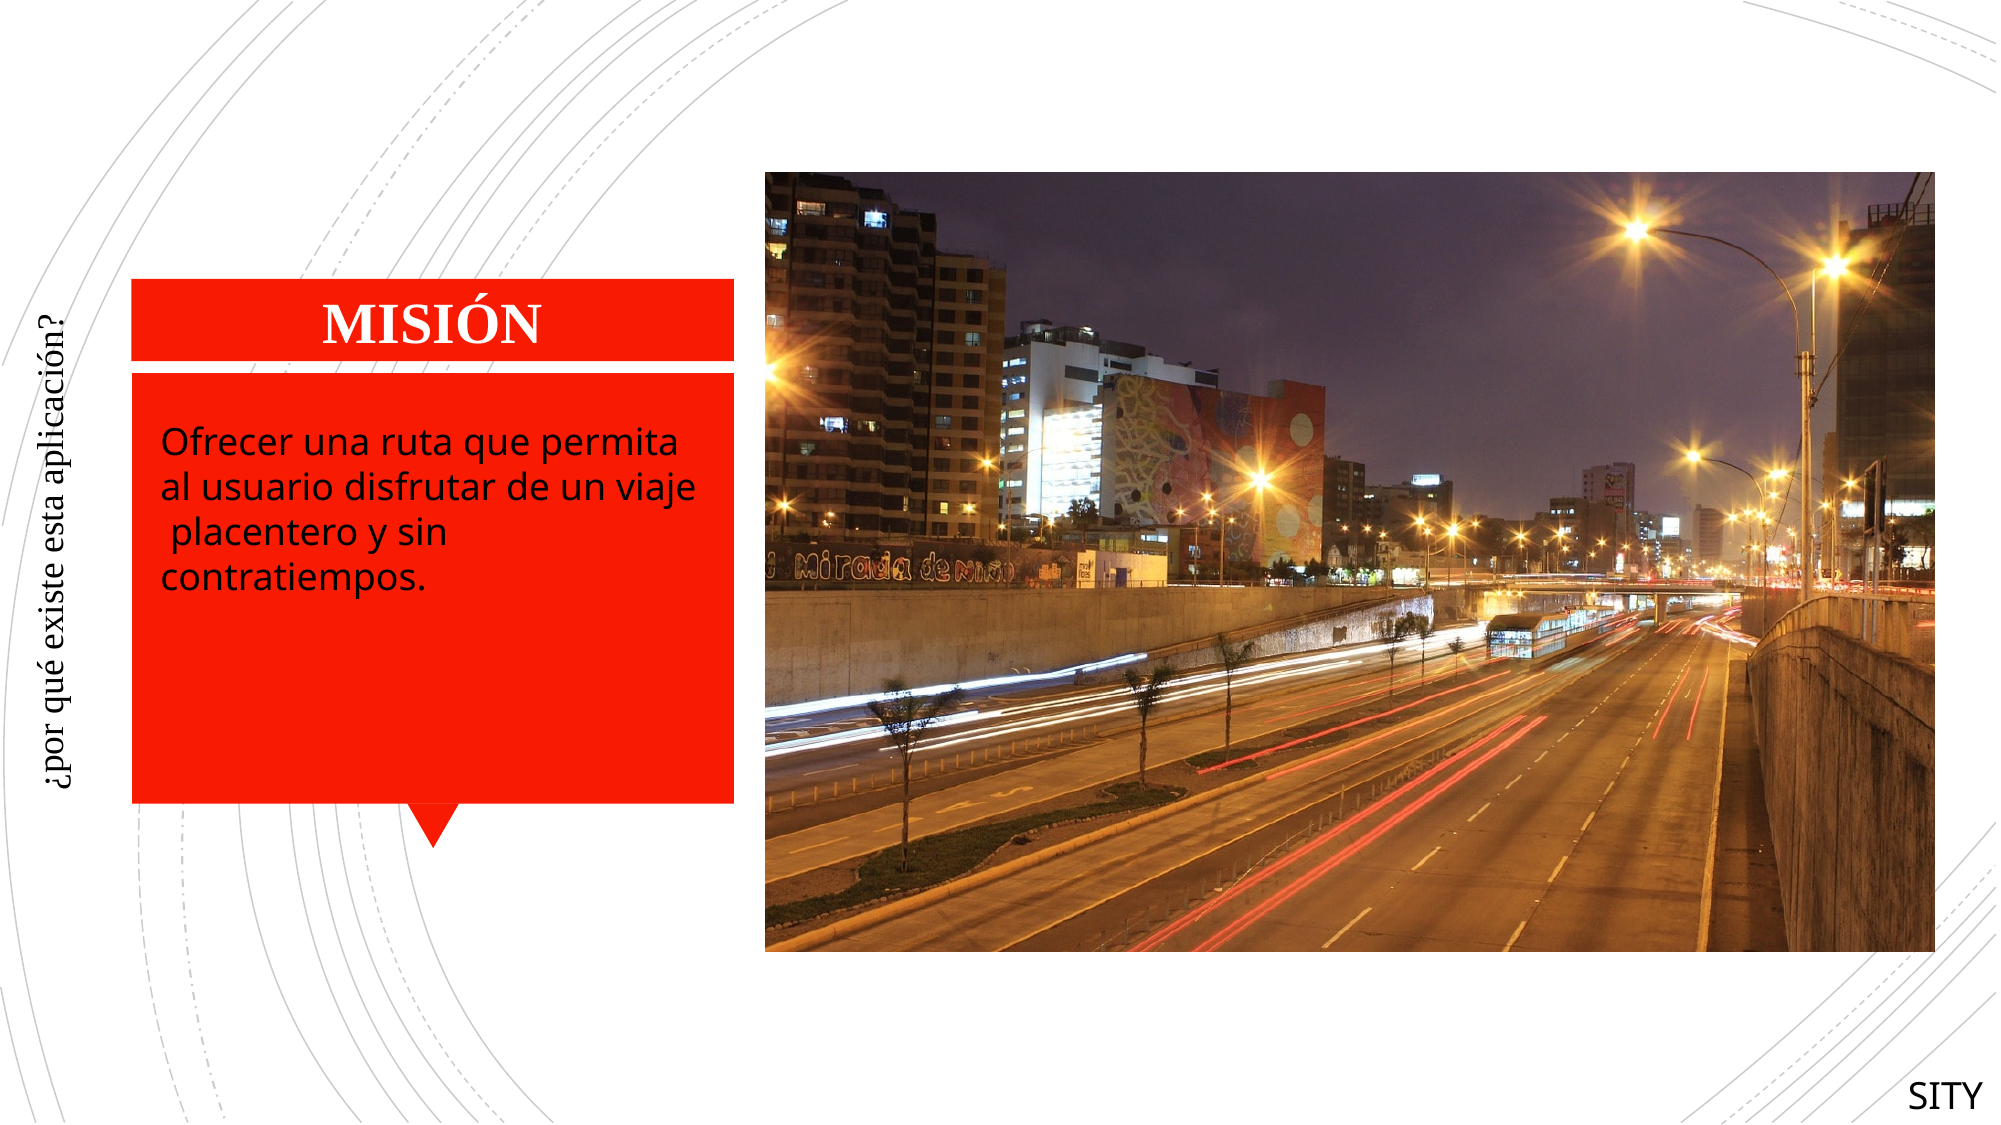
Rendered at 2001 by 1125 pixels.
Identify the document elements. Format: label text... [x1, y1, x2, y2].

text_box Ofrecer una ruta que permita al usuario disfrutar de un viaje placentero y sin contratiempos. [145, 410, 720, 606]
text_box MISIÓN [307, 277, 558, 363]
text_box SITY [1893, 1064, 1999, 1125]
text_box ¿por qué existe esta aplicación? [18, 298, 78, 806]
picture [765, 172, 1936, 953]
